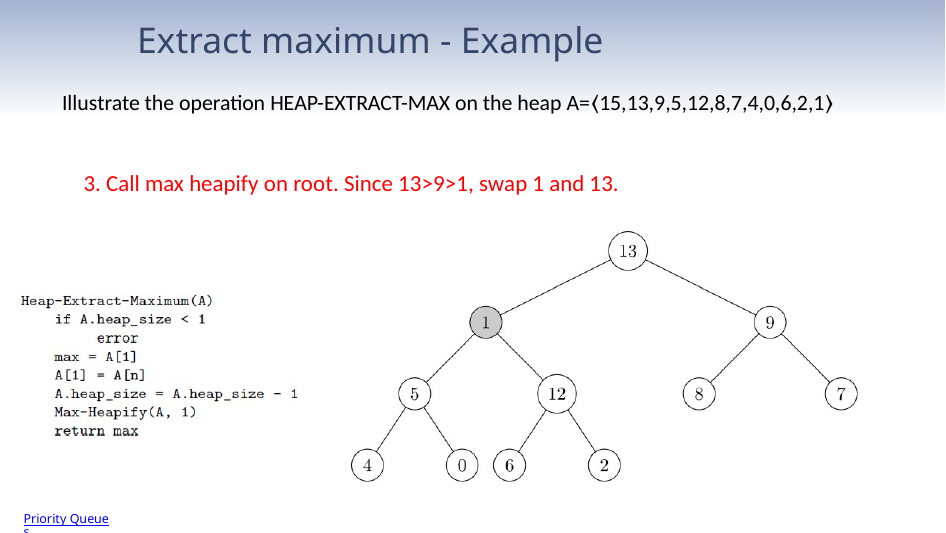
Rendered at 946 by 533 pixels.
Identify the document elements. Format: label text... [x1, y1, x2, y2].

picture [20, 294, 298, 437]
picture [0, 0, 945, 118]
text_box Priority Queues [21, 509, 109, 529]
text_box Illustrate the operation HEAP-EXTRACT-MAX on the heap A=⟨15,13,9,5,12,8,7,4,0,6,2,1⟩ 3. Call max heapify on root. Since 13>9>1, swap 1 and 13. [62, 69, 847, 197]
title Extract maximum - Example [135, 16, 890, 108]
picture [349, 230, 858, 482]
